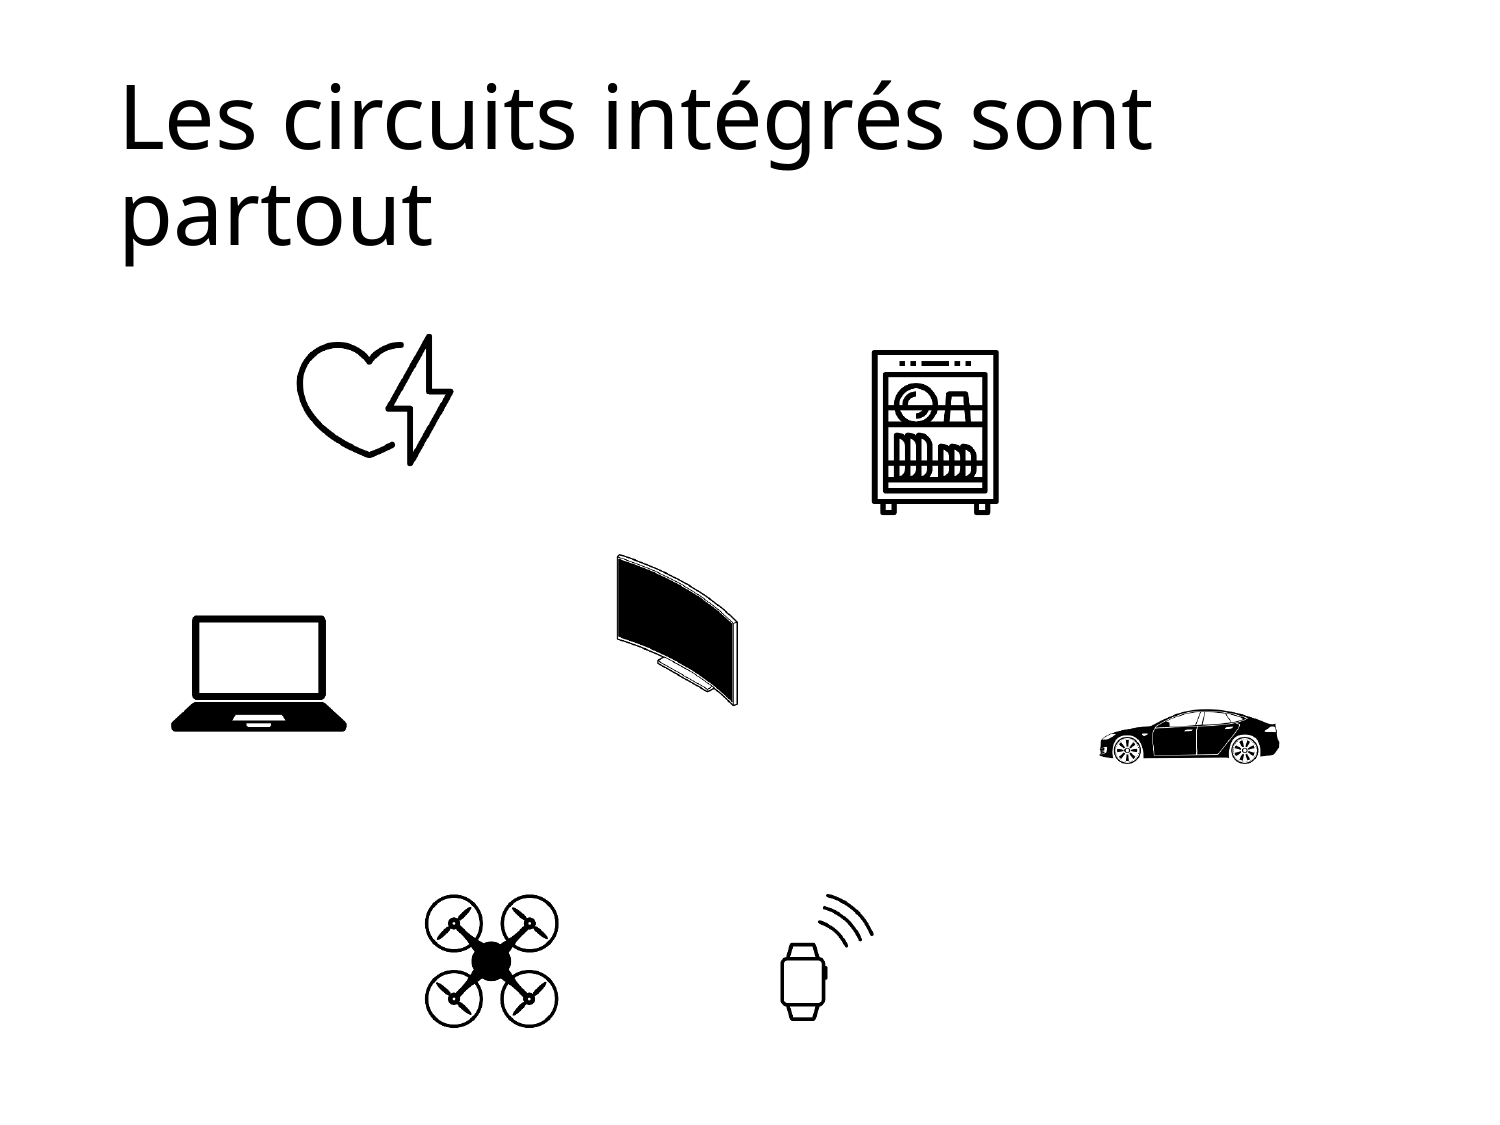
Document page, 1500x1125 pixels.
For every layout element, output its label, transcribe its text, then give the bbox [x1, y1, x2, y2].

picture [156, 585, 361, 752]
picture [580, 548, 772, 712]
picture [1072, 636, 1306, 786]
picture [258, 299, 492, 491]
picture [832, 344, 1038, 520]
picture [396, 879, 587, 1040]
picture [706, 879, 912, 1042]
title Les circuits intégrés sont partout [103, 59, 1397, 278]
